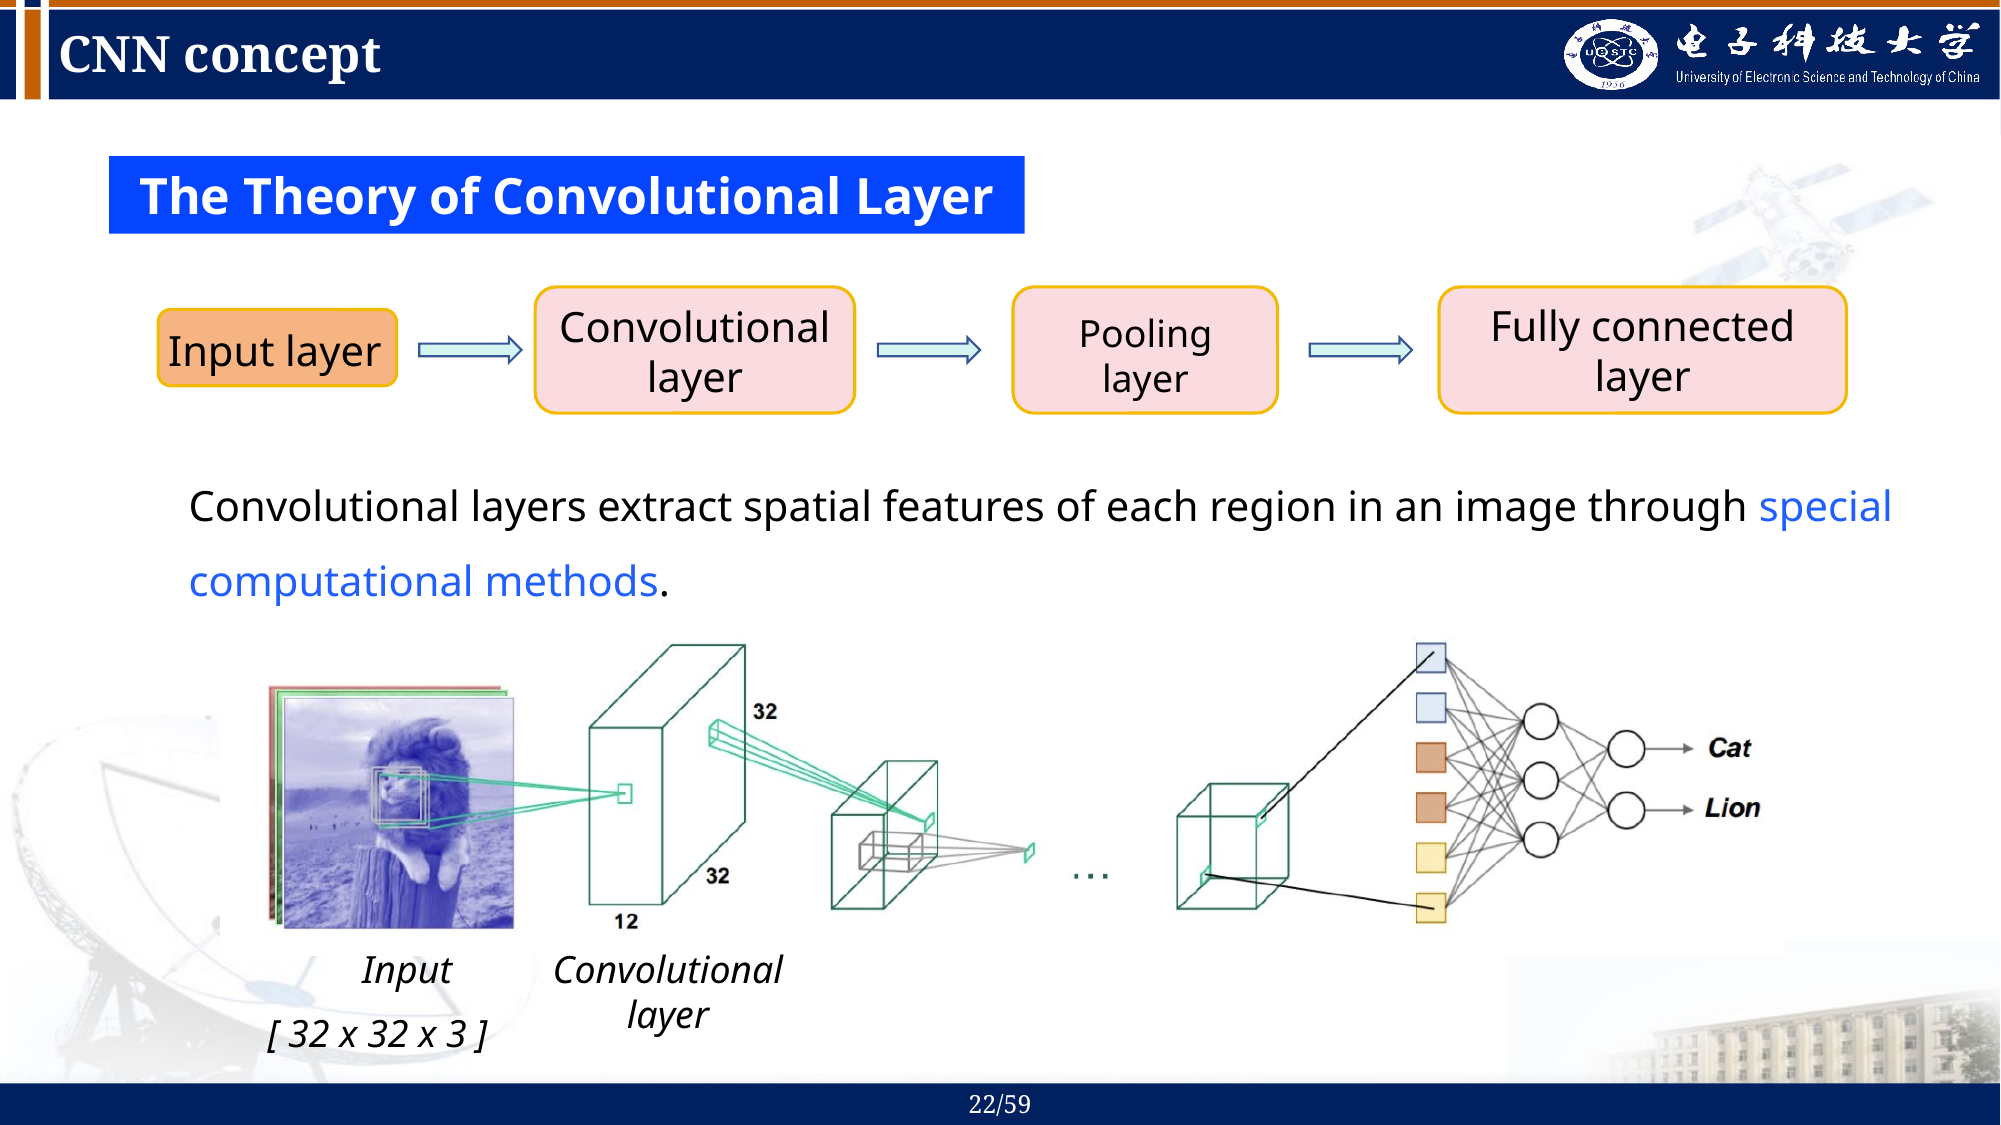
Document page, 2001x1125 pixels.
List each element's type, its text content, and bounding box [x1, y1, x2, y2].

text_box [ 32 x 32 x 3 ] [252, 1002, 526, 1063]
text_box Convolutional layer [521, 957, 815, 1044]
picture [0, 0, 2001, 1125]
picture [1564, 19, 1980, 90]
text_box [219, 555, 1785, 957]
title CNN concept [43, 10, 476, 101]
text_box Input [347, 957, 494, 999]
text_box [152, 286, 1848, 414]
text_box The Theory of Convolutional Layer [109, 157, 1025, 233]
text_box Convolutional layers extract spatial features of each region in an image through special computational methods. [173, 447, 1909, 613]
